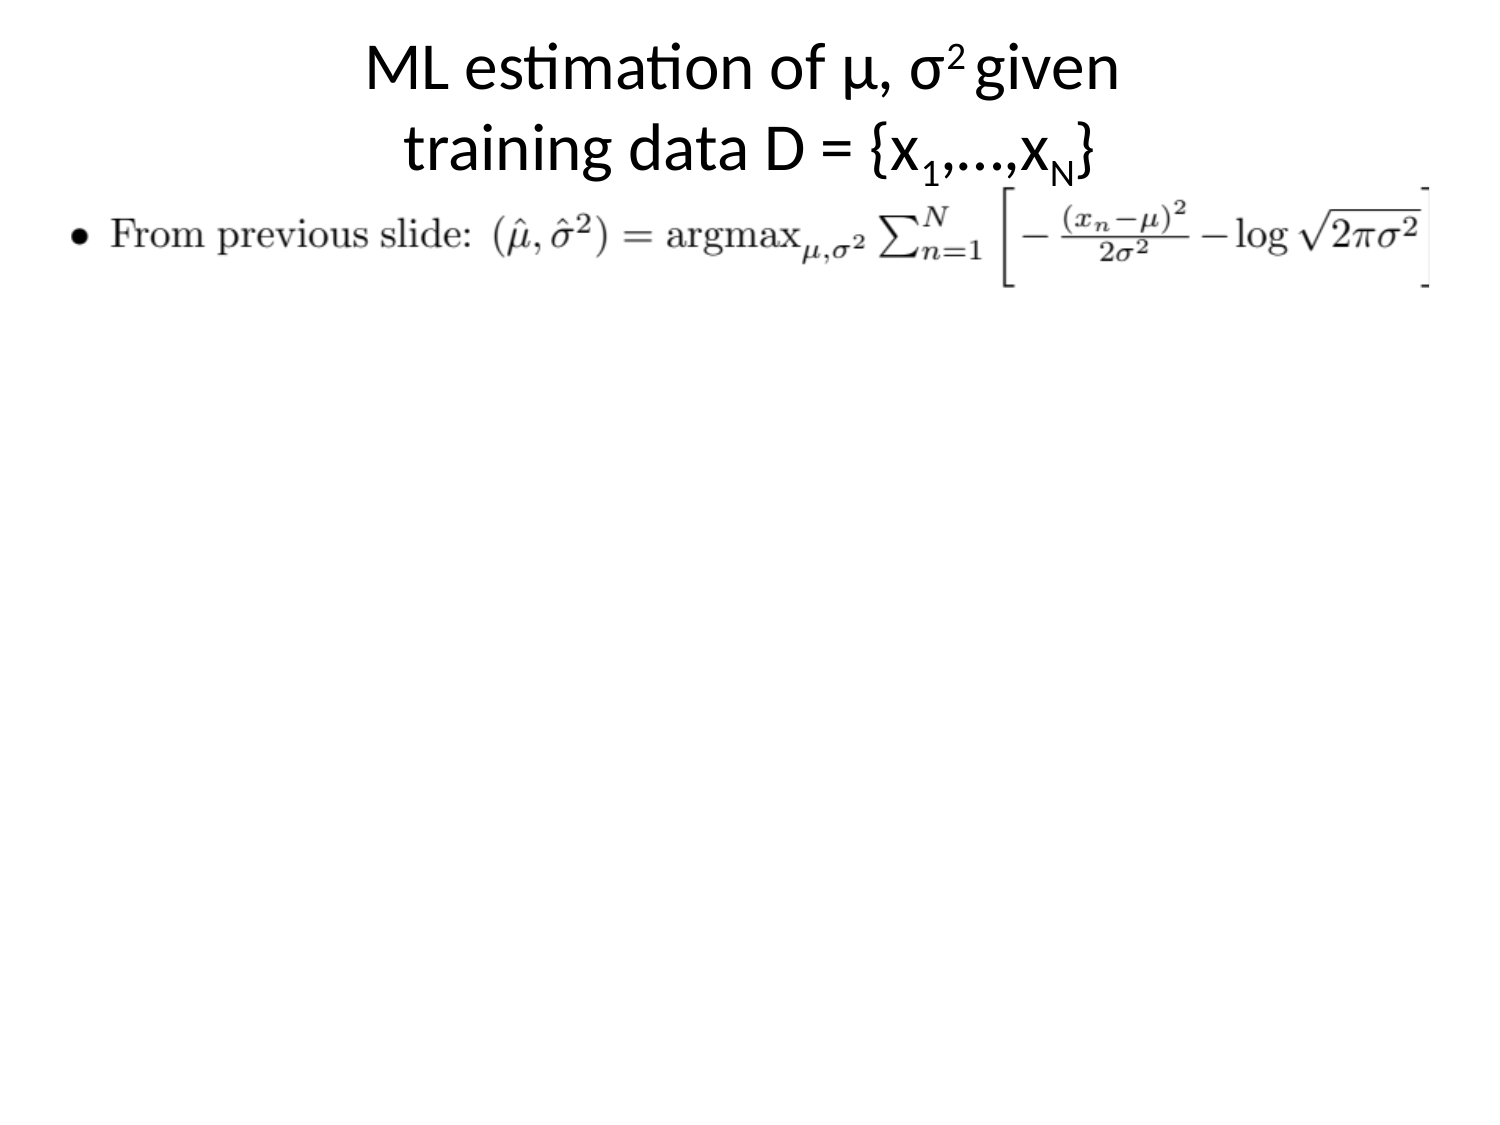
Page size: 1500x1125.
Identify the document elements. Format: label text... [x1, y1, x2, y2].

picture [70, 186, 1430, 294]
title ML estimation of μ, σ2 given training data D = {x1,…,xN} [75, 14, 1425, 184]
